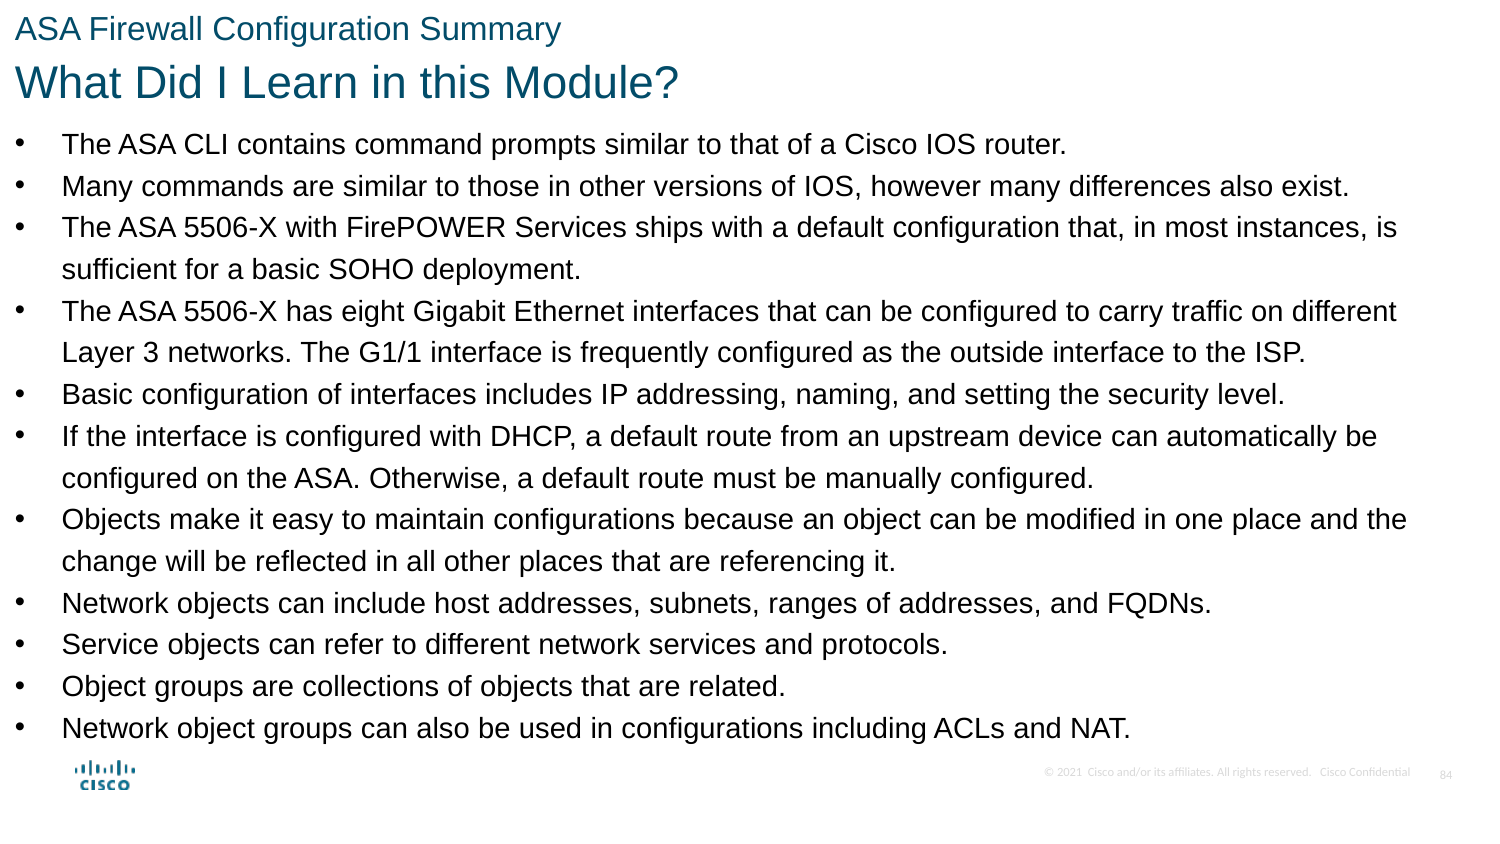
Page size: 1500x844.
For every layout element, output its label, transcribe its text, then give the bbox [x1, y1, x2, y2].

text_box The ASA CLI contains command prompts similar to that of a Cisco IOS router. Many commands are similar to those in other versions of IOS, however many differences also exist. The ASA 5506-X with FirePOWER Services ships with a default configuration that, in most instances, is sufficient for a basic SOHO deployment. The ASA 5506-X has eight Gigabit Ethernet interfaces that can be configured to carry traffic on different Layer 3 networks. The G1/1 interface is frequently configured as the outside interface to the ISP. Basic configuration of interfaces includes IP addressing, naming, and setting the security level. If the interface is configured with DHCP, a default route from an upstream device can automatically be configured on the ASA. Otherwise, a default route must be manually configured. Objects make it easy to maintain configurations because an object can be modified in one place and the change will be reflected in all other places that are referencing it. Network objects can include host addresses, subnets, ranges of addresses, and FQDNs. Service objects can refer to different network services and protocols. Object groups are collections of objects that are related. Network object groups can also be used in configurations including ACLs and NAT. [0, 111, 1482, 534]
list What Did I Learn in this Module? [0, 45, 1500, 112]
picture [75, 759, 135, 790]
list ASA Firewall Configuration Summary [0, 0, 1500, 45]
slide_number 84 [1425, 759, 1500, 797]
